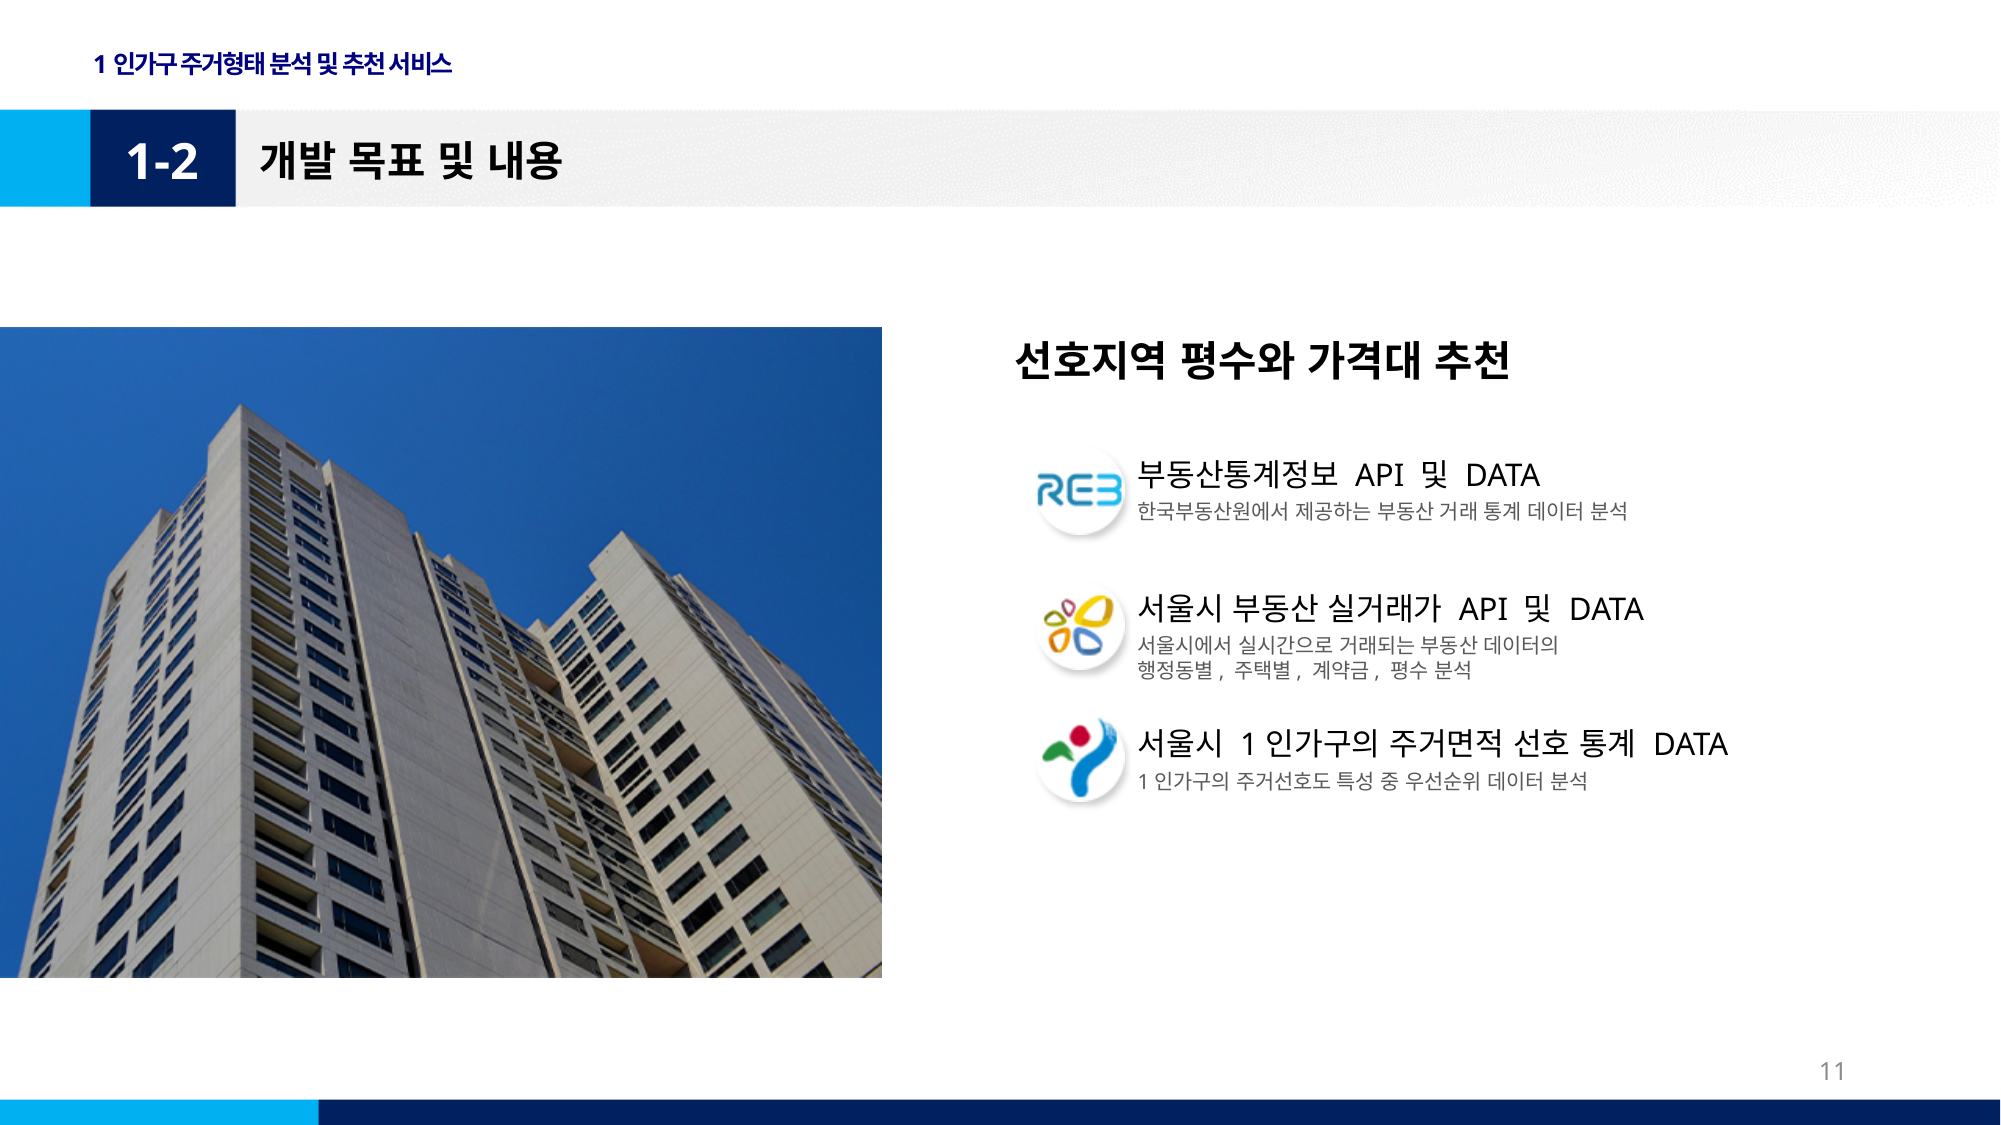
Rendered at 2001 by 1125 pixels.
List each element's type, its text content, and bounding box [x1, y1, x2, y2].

slide_number 11 [1412, 1042, 1863, 1103]
text_box 한국부동산원에서 제공하는 부동산 거래 통계 데이터 분석 [1129, 491, 1793, 532]
text_box 부동산통계정보 API 및 DATA [1125, 447, 1702, 491]
text_box 서울시 부동산 실거래가 API 및 DATA [1125, 582, 1836, 635]
text_box 서울시에서 실시간으로 거래되는 부동산 데이터의 행정동별, 주택별, 계약금, 평수 분석 [1122, 625, 1793, 691]
text_box 1인가구의 주거선호도 특성 중 우선순위 데이터 분석 [1129, 761, 1793, 802]
text_box 개발 목표 및 내용 [245, 127, 845, 193]
picture [0, 0, 2001, 1125]
text_box 1-2 [90, 122, 235, 197]
text_box 서울시 1인가구의 주거면적 선호 통계 DATA [1126, 716, 1925, 769]
text_box 선호지역 평수와 가격대 추천 [999, 327, 1579, 393]
text_box 1인가구 주거형태 분석 및 추천 서비스 [78, 41, 500, 87]
